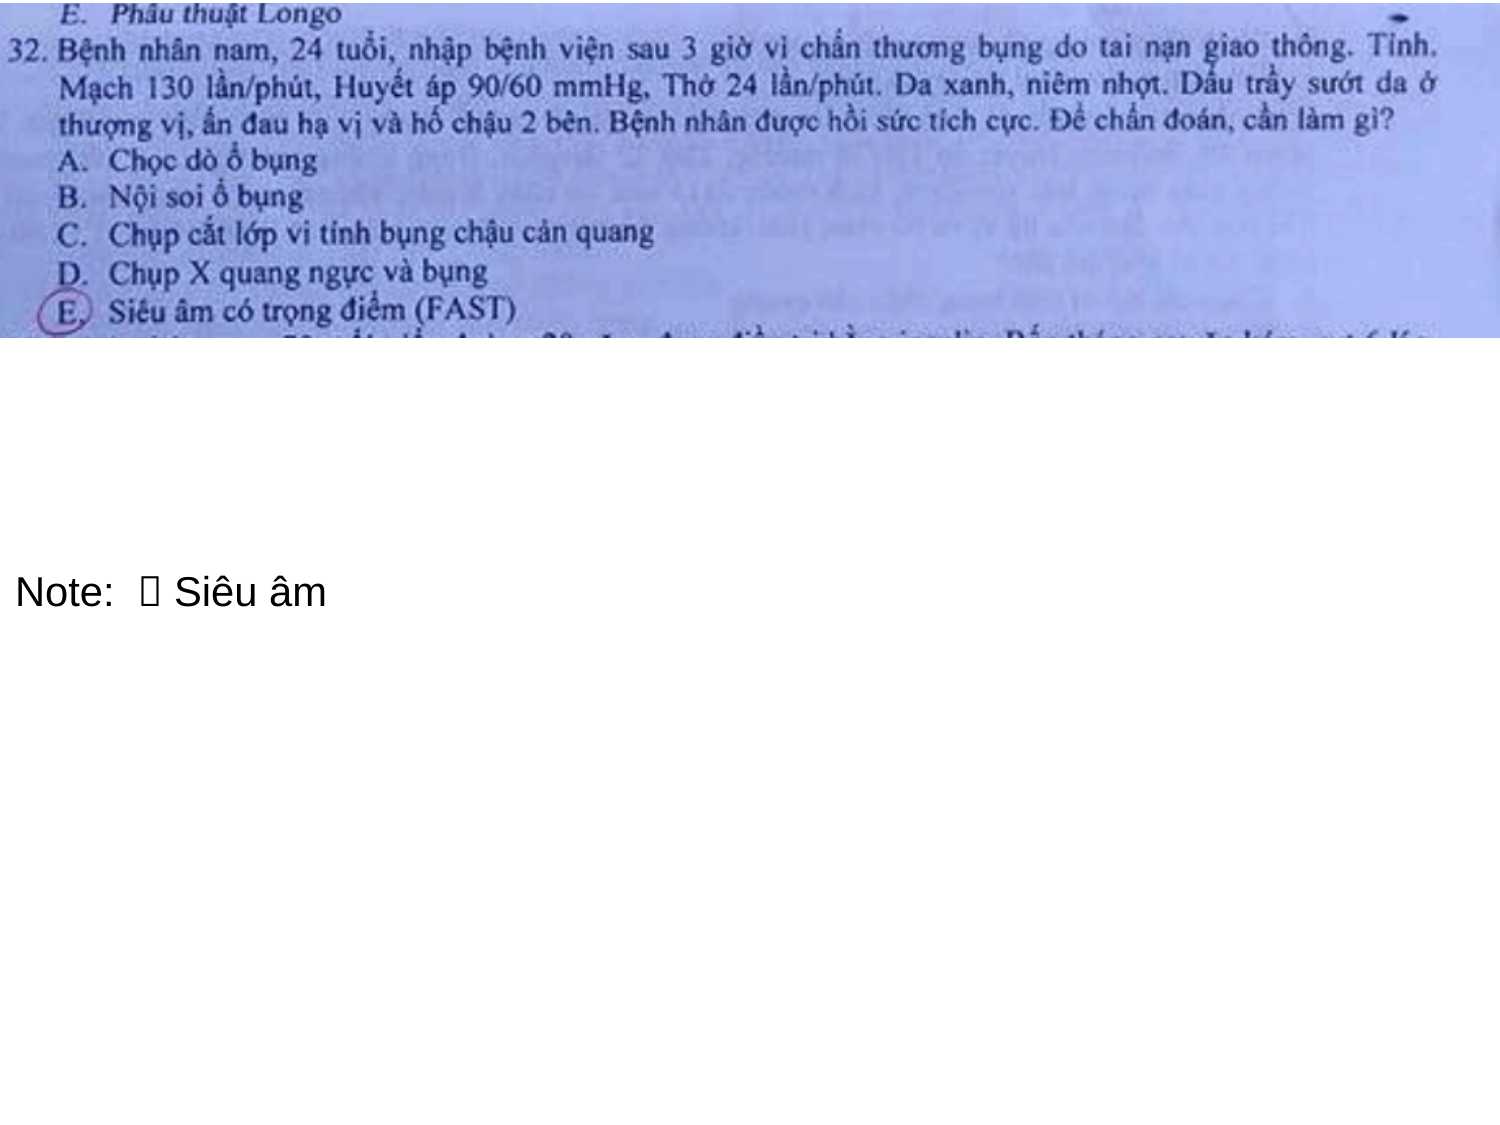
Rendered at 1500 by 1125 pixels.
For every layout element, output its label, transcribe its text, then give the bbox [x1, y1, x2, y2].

picture [0, 3, 1500, 338]
subtitle Note:  Siêu âm [0, 562, 1500, 1094]
